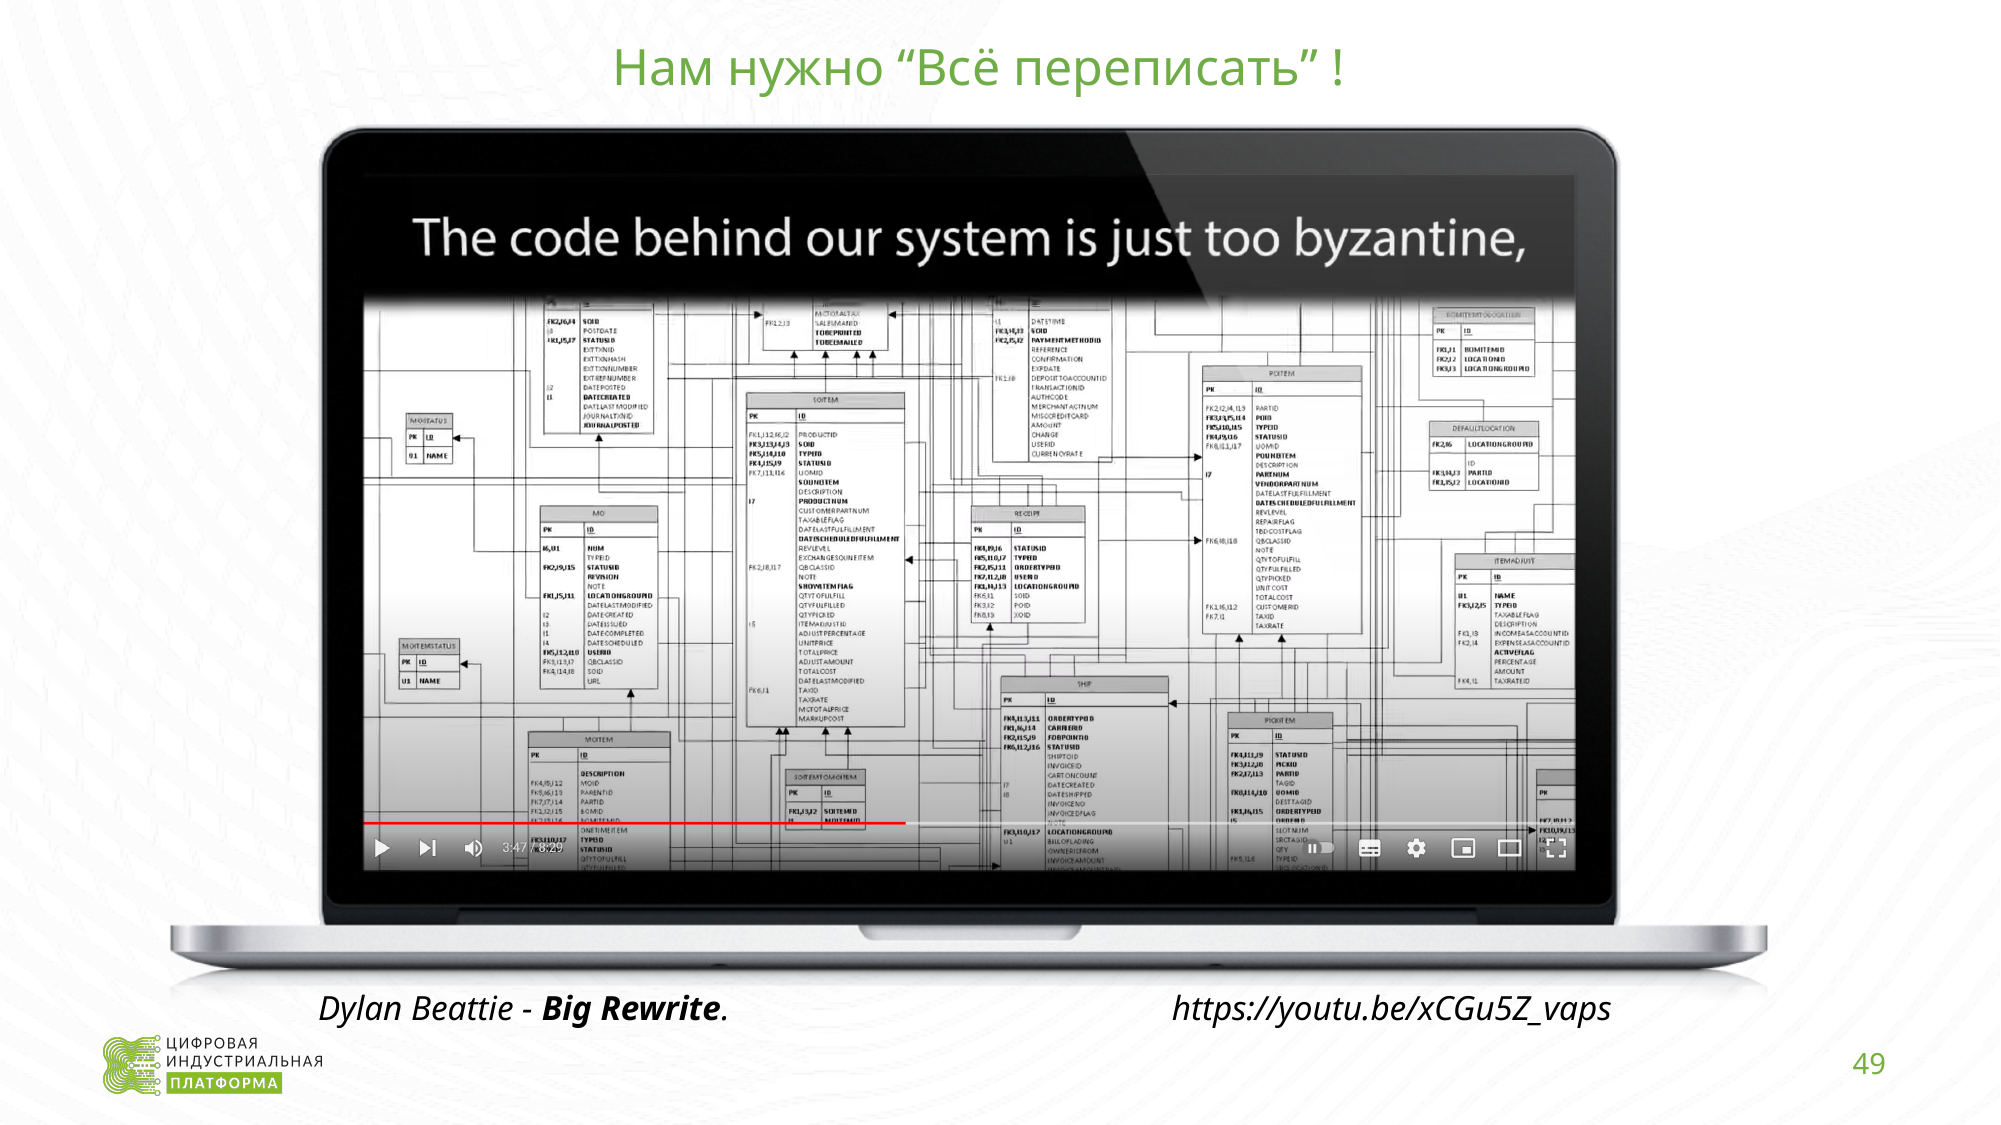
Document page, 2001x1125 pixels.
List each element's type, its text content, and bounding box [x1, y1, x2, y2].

picture [158, 113, 1773, 1014]
list Dylan Beattie - Big Rewrite. https://youtu.be/xCGu5Z_vaps [303, 1014, 1638, 1097]
title Нам нужно “Всё переписать” ! [54, 34, 1904, 104]
picture [103, 1035, 303, 1096]
